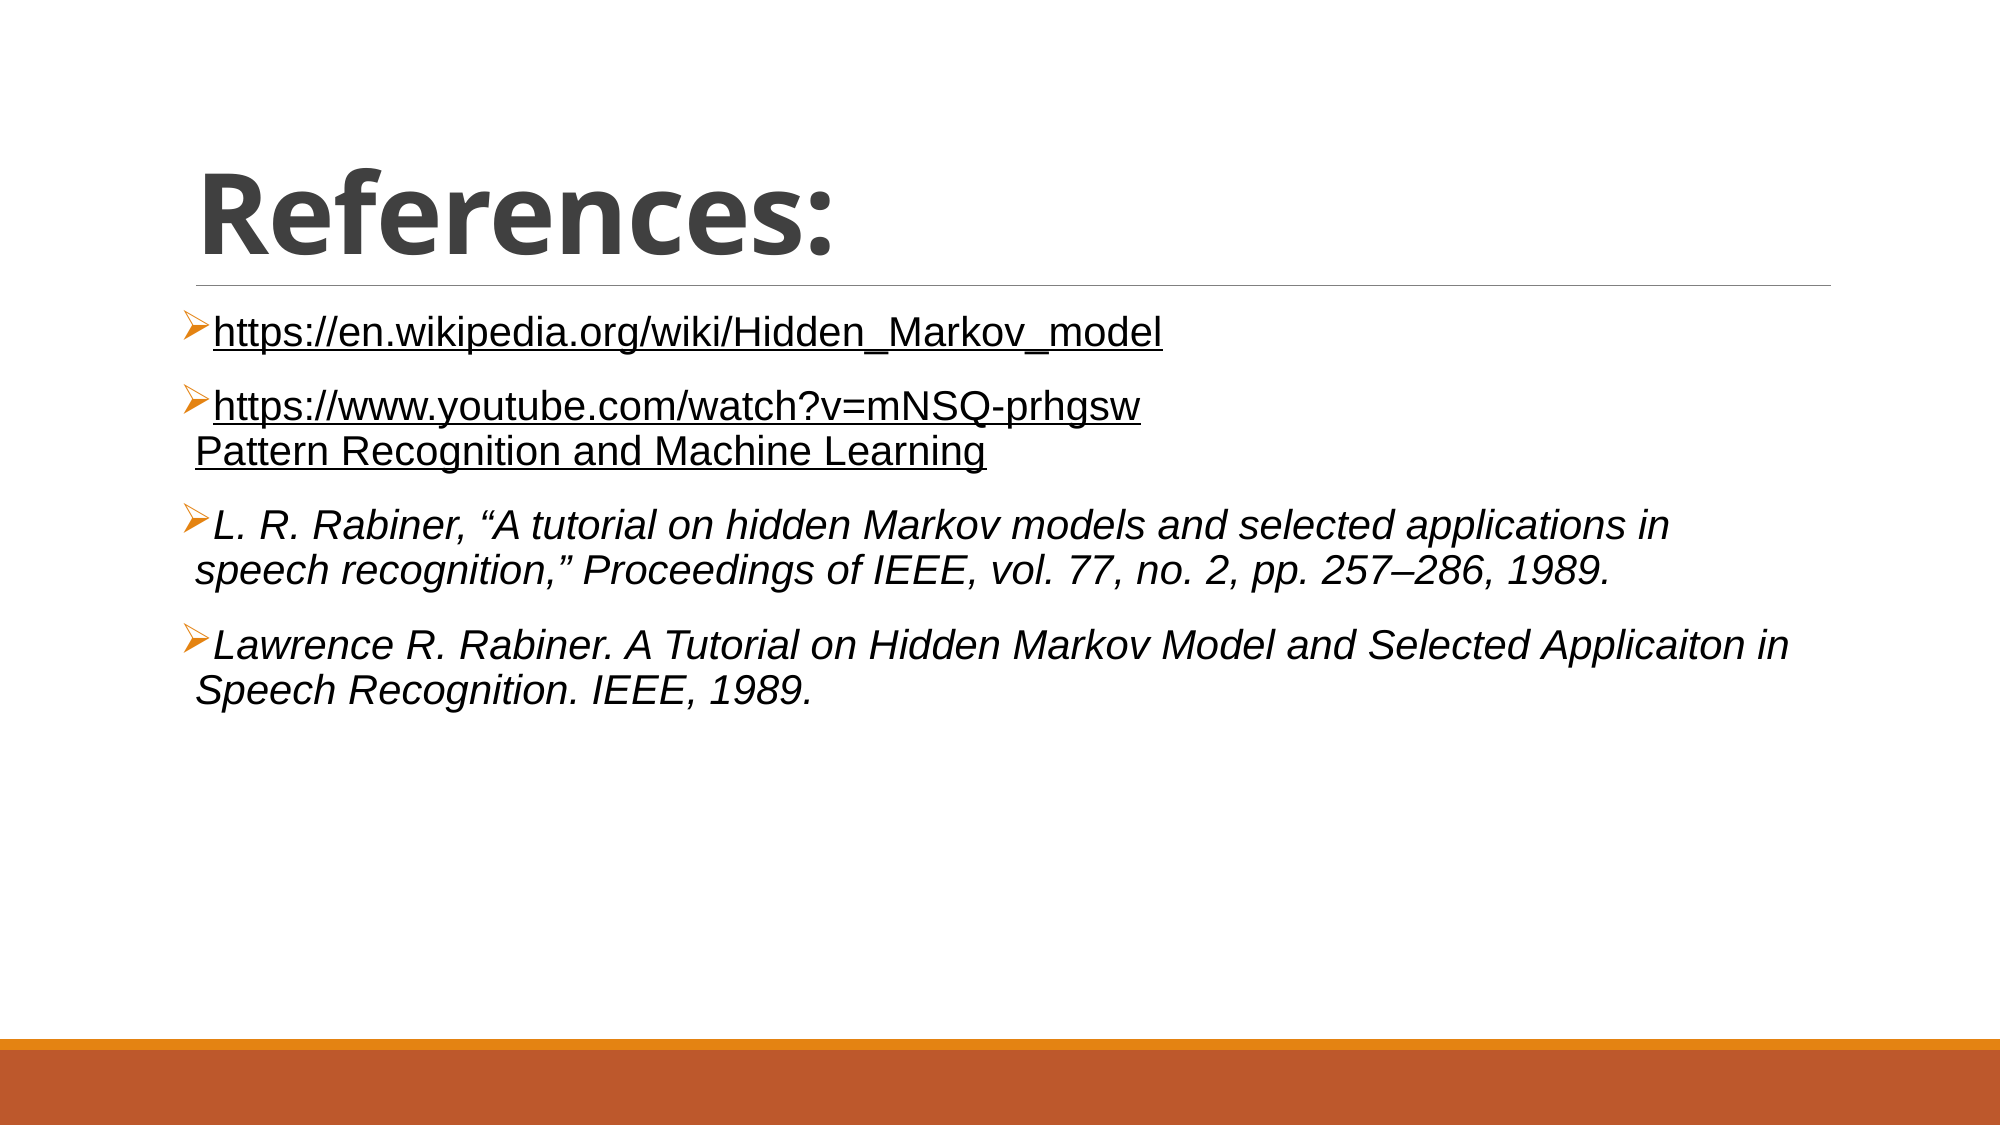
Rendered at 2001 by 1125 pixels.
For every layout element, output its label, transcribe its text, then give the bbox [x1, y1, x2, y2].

title References: [180, 47, 1830, 285]
list https://en.wikipedia.org/wiki/Hidden_Markov_model https://www.youtube.com/watch?v=mNSQ-prhgswPattern Recognition and Machine Learning L. R. Rabiner, “A tutorial on hidden Markov models and selected applications in speech recognition,” Proceedings of IEEE, vol. 77, no. 2, pp. 257–286, 1989. Lawrence R. Rabiner. A Tutorial on Hidden Markov Model and Selected Applicaiton in Speech Recognition. IEEE, 1989. [180, 302, 1830, 963]
